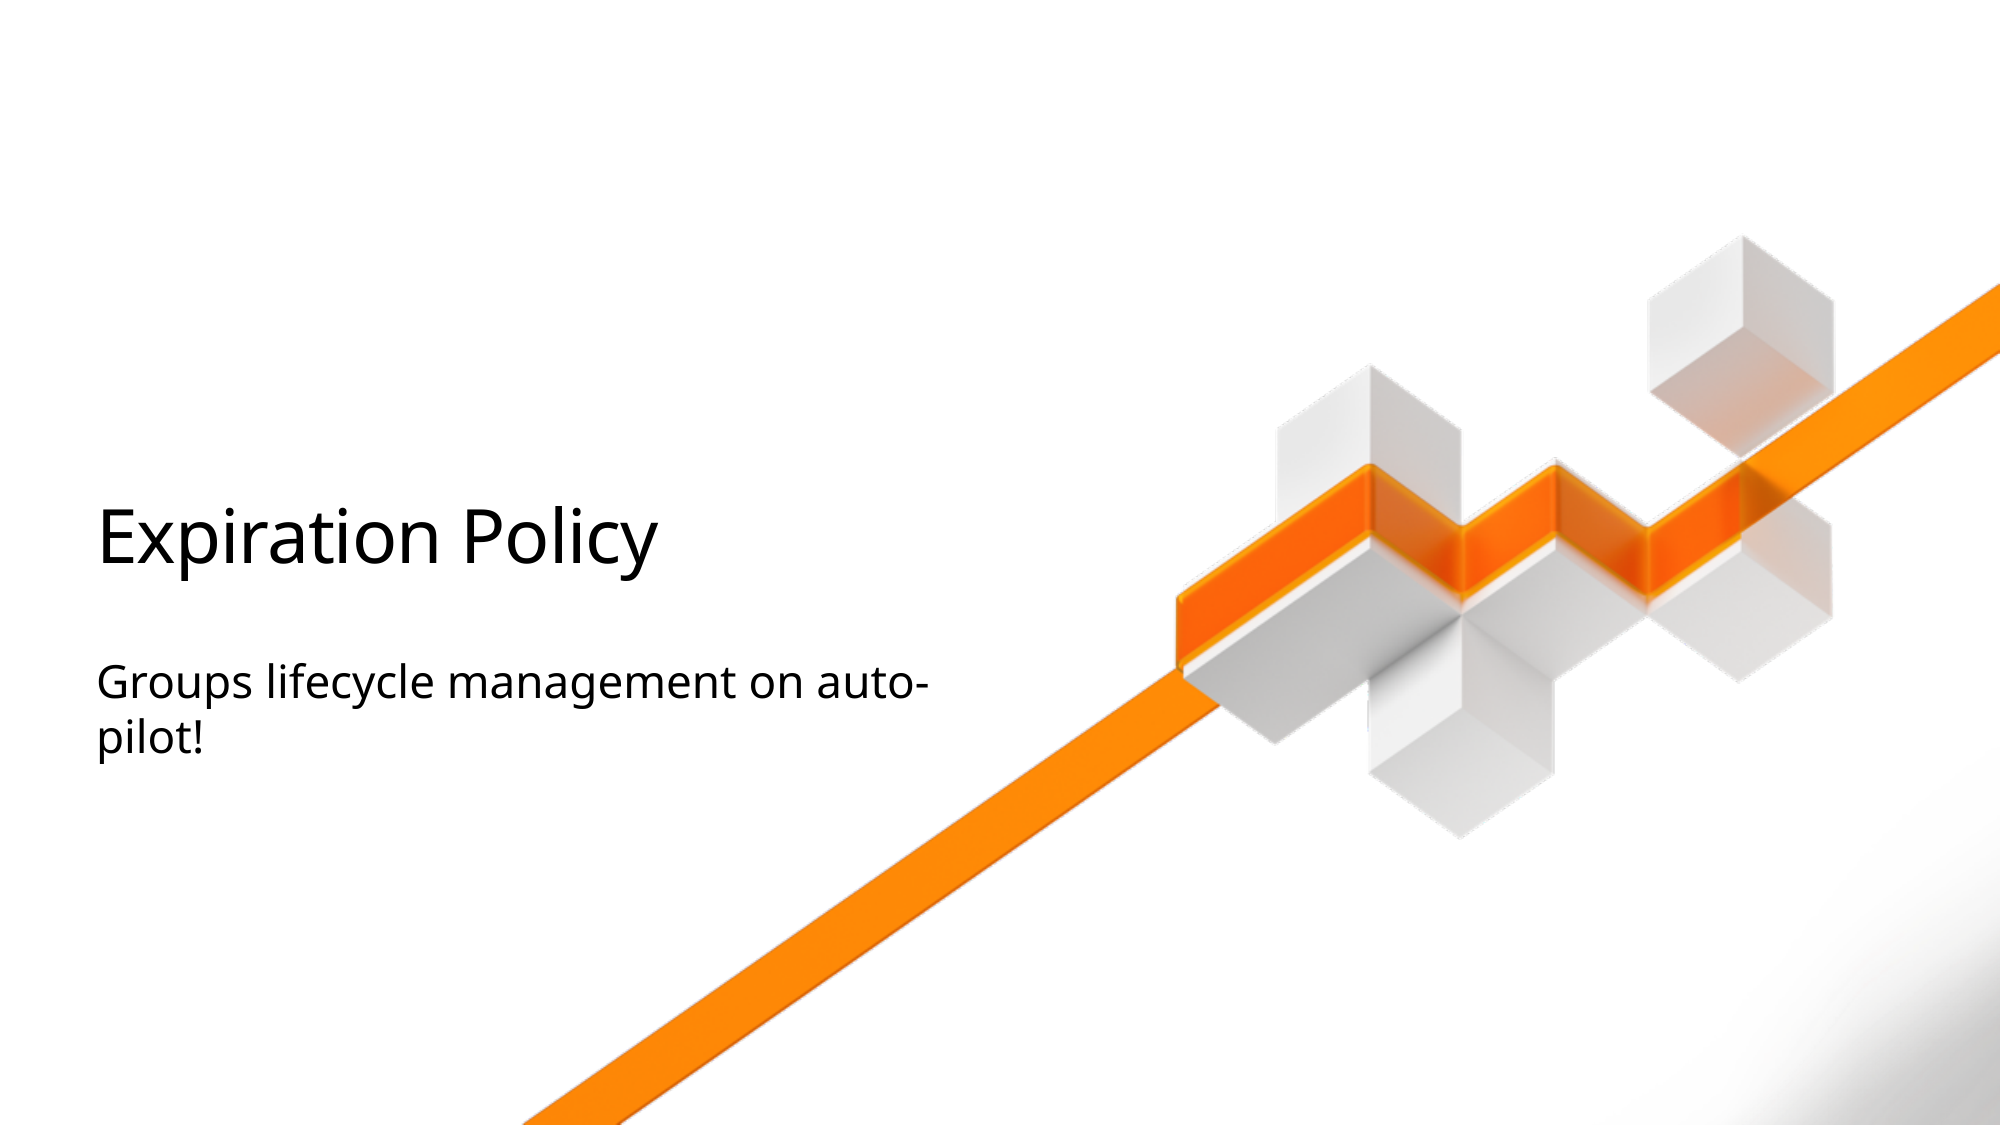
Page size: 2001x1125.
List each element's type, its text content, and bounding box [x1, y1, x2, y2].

title Expiration Policy [96, 497, 1000, 580]
list Groups lifecycle management on auto-pilot! [96, 652, 1000, 708]
picture [516, 0, 2000, 1125]
